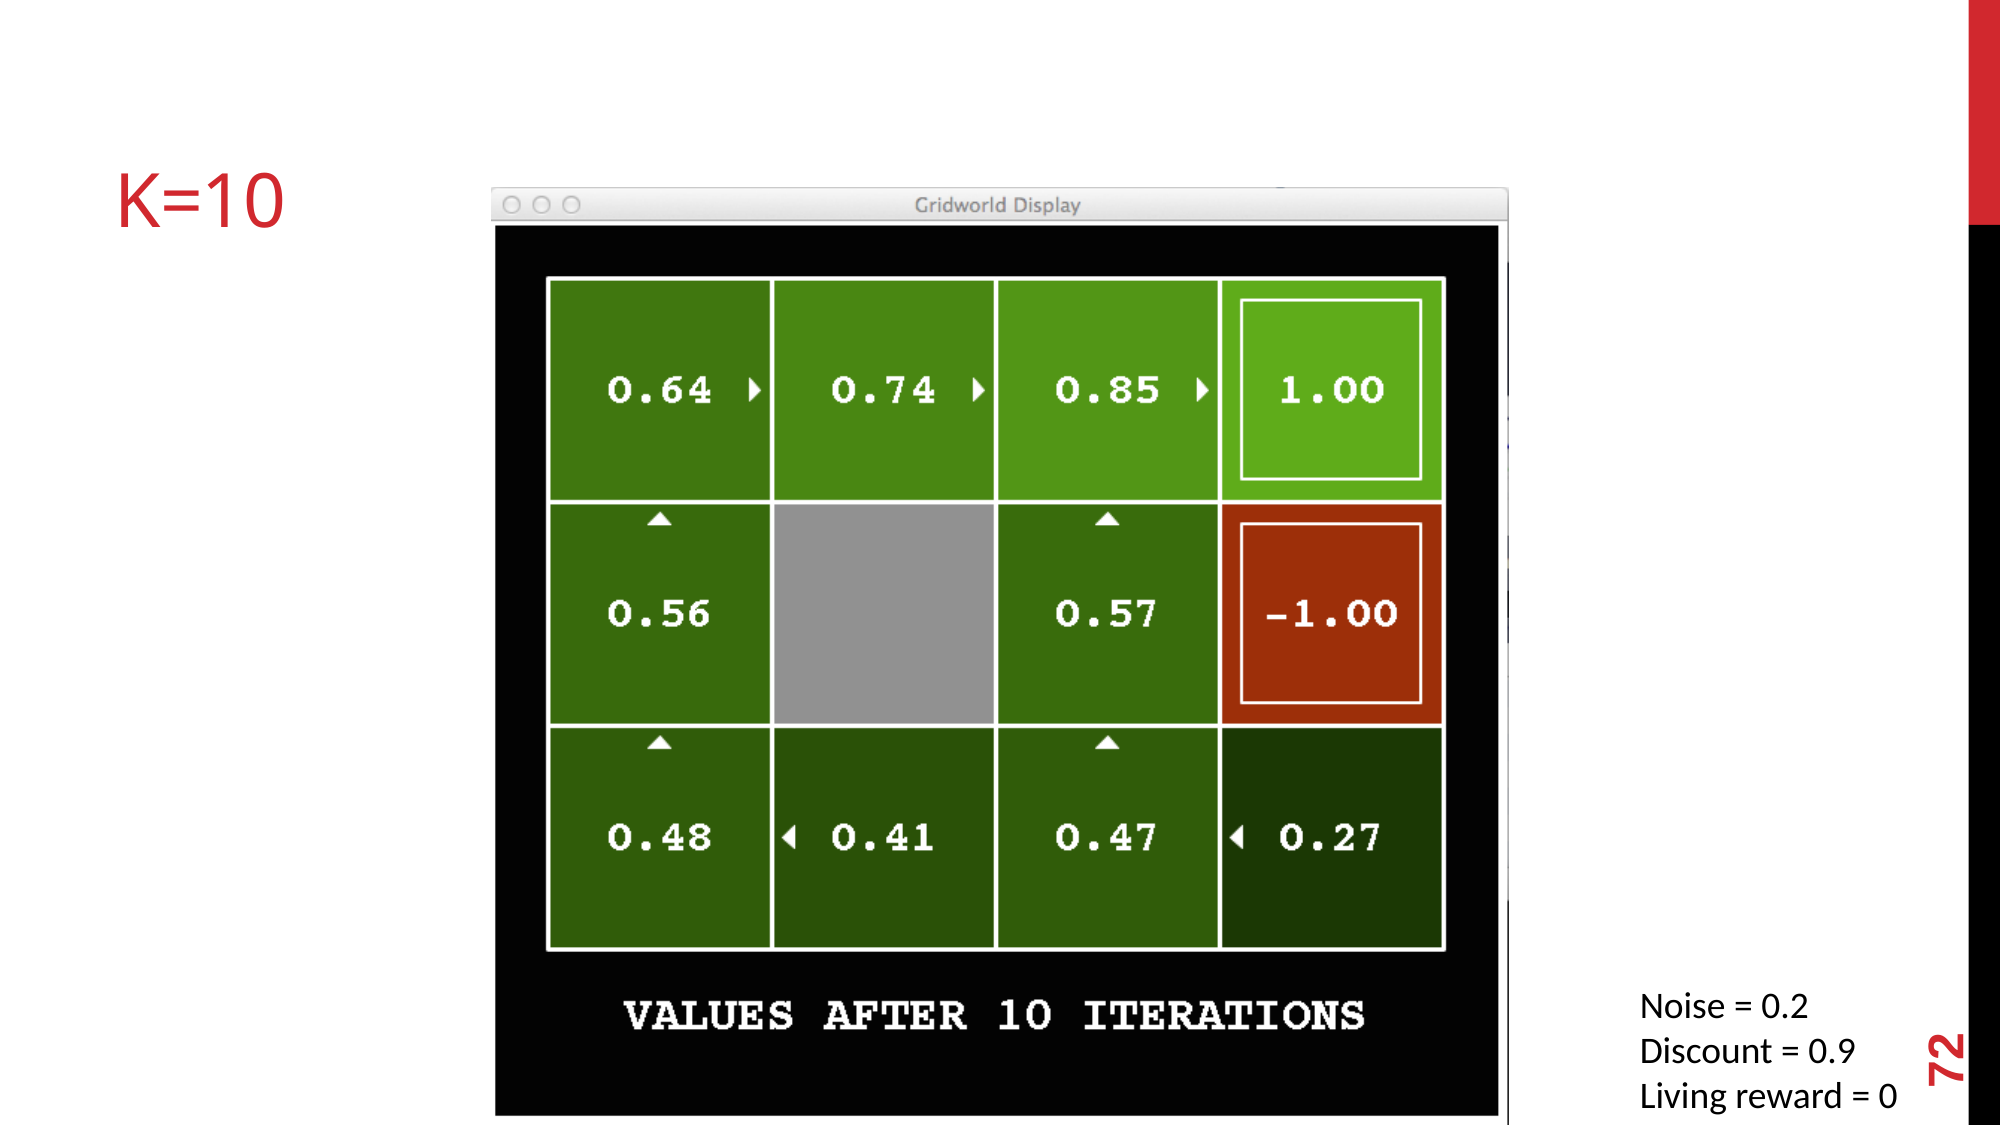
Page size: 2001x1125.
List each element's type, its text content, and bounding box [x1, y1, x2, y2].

title k=10 [99, 25, 1367, 250]
text_box Noise = 0.2 Discount = 0.9 Living reward = 0 [1624, 973, 2000, 1124]
slide_number 72 [1903, 887, 1984, 1104]
picture [491, 186, 1509, 1125]
